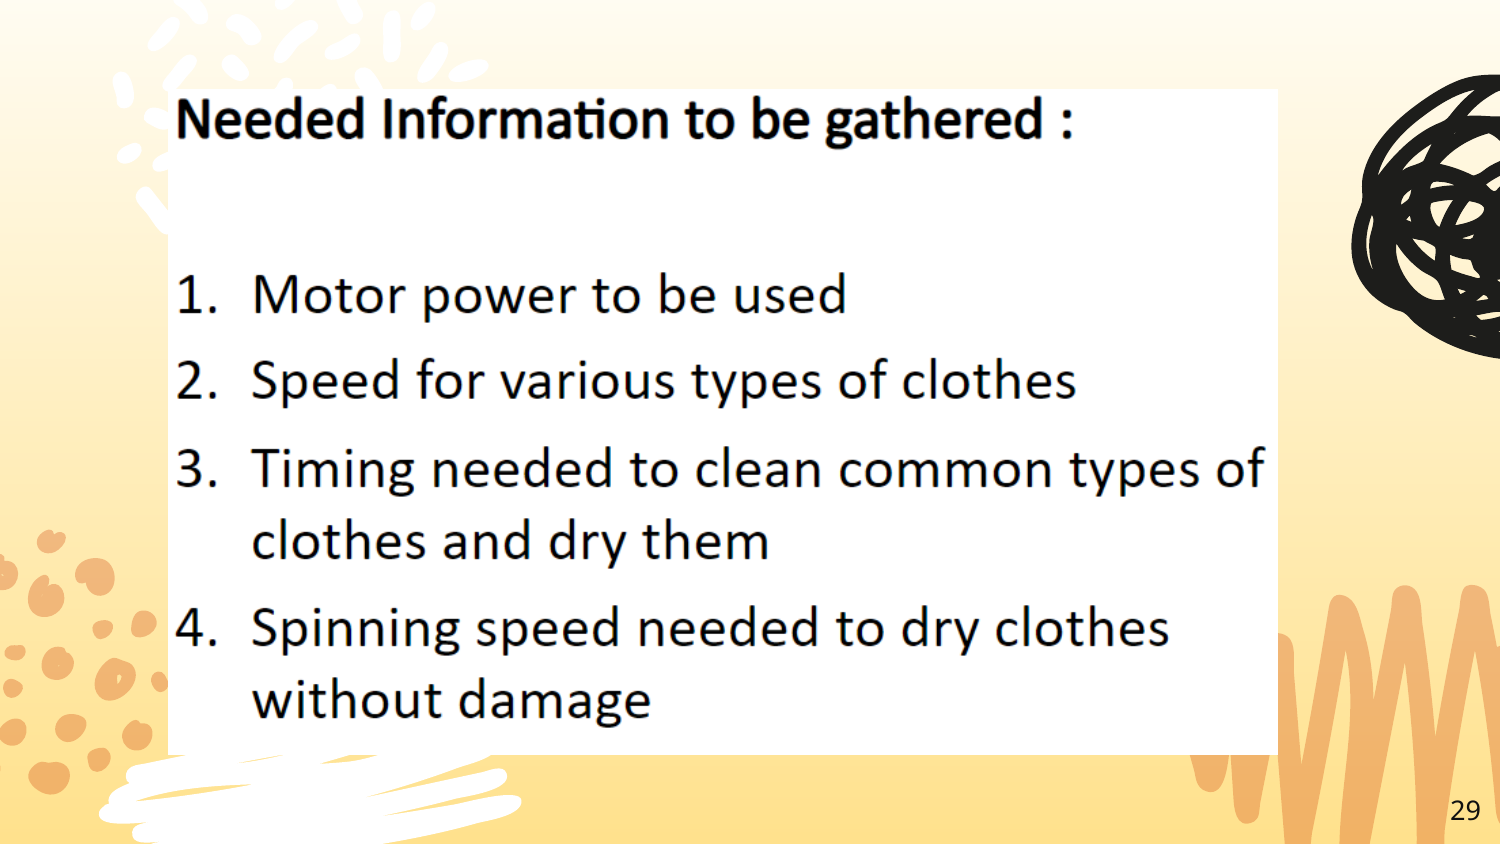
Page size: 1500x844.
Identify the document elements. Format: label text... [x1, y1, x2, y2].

picture [167, 88, 1279, 755]
slide_number 29 [1391, 779, 1482, 844]
